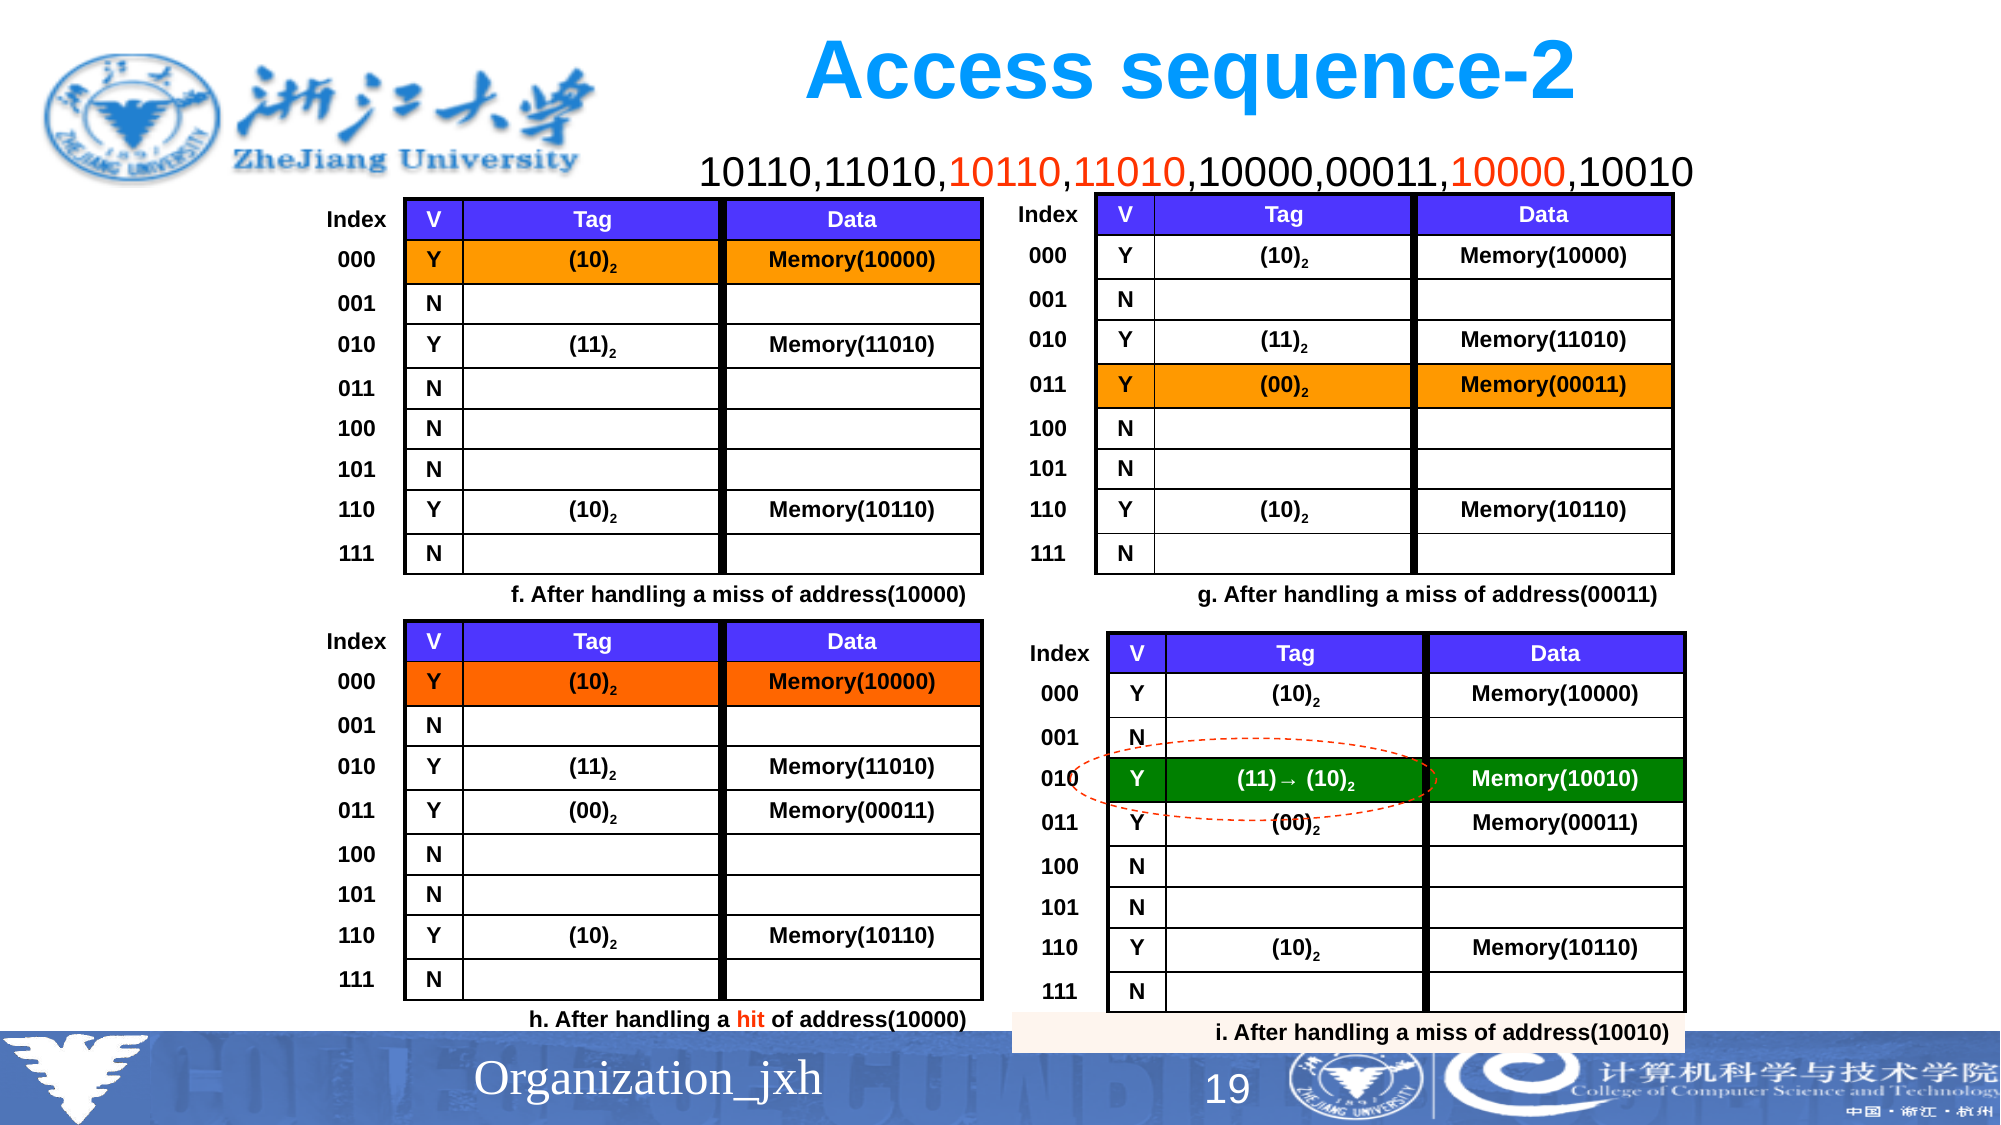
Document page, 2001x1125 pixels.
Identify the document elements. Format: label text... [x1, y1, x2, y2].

table_cell 111 [309, 534, 403, 574]
table_cell (10)2 [1167, 674, 1422, 717]
table_cell (10)2 [464, 662, 718, 705]
table_cell [727, 410, 980, 448]
table_cell [1167, 847, 1422, 886]
table_cell N [1110, 888, 1165, 927]
table_cell 000 [1000, 235, 1094, 279]
table_cell Y [407, 325, 462, 367]
table_cell 110 [309, 490, 403, 534]
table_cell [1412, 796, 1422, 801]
table_cell Memory(10000) [727, 241, 980, 283]
table_header Tag [464, 201, 718, 239]
table_cell Y [1098, 365, 1154, 407]
table_header V [407, 201, 462, 239]
table_cell 010 [1012, 758, 1098, 802]
table_cell Memory(10000) [727, 662, 980, 705]
table_cell h. After handling a hit of address(10000) [309, 1000, 982, 1040]
table_cell N [407, 835, 462, 874]
table_cell Memory(00011) [1430, 803, 1683, 845]
table_cell Memory(10110) [727, 916, 980, 958]
table_cell 101 [1000, 449, 1094, 489]
table_cell 000 [309, 662, 403, 706]
table_cell 011 [1012, 802, 1106, 846]
table_cell [464, 960, 718, 999]
table_cell (00)2 [1155, 365, 1410, 407]
table_cell 011 [1000, 364, 1094, 408]
table_cell [1167, 888, 1422, 927]
table_cell [727, 876, 980, 914]
table_cell 000 [309, 240, 403, 284]
table_cell Y [407, 916, 462, 958]
table_cell (11)2 [464, 325, 718, 367]
table_cell [1418, 450, 1671, 488]
table_cell [464, 535, 718, 573]
table_cell (10)2 [1155, 490, 1410, 533]
table_cell [464, 369, 718, 408]
table_cell (10)2 [464, 241, 718, 283]
table_cell (10)2 [464, 491, 718, 533]
table_cell 101 [309, 875, 403, 915]
table_header Data [1430, 635, 1683, 672]
table_cell [1155, 450, 1410, 488]
table_cell N [407, 707, 462, 745]
table_header Tag [464, 623, 718, 661]
table_cell [727, 369, 980, 408]
table_cell 010 [1000, 320, 1094, 364]
table_cell 100 [309, 834, 403, 875]
table_cell [1430, 973, 1683, 1011]
table_cell 100 [1000, 408, 1094, 449]
table_cell Y [407, 747, 462, 789]
table_cell Memory(11010) [1418, 321, 1671, 363]
table_cell N [1098, 534, 1154, 573]
table_cell N [407, 285, 462, 323]
table_cell 110 [1000, 489, 1094, 534]
table_header Index [309, 621, 403, 662]
table_cell Memory(10000) [1430, 674, 1683, 717]
table_cell N [1110, 847, 1165, 886]
table_cell Memory(10110) [1430, 929, 1683, 971]
table_cell 111 [1000, 534, 1094, 574]
table_cell N [1110, 718, 1165, 753]
table_cell [464, 876, 718, 914]
table_cell N [407, 450, 462, 489]
table_header V [1098, 196, 1154, 234]
table_cell Y [1098, 236, 1154, 278]
table_cell i. After handling a miss of address(10010) [1012, 1012, 1685, 1053]
table_cell [727, 835, 980, 874]
table_cell [727, 707, 980, 745]
table_cell [464, 285, 718, 323]
table_cell Y [1110, 929, 1165, 971]
table_header Index [1000, 194, 1094, 235]
table_cell Memory(00011) [1418, 365, 1671, 407]
table_cell [1167, 718, 1422, 757]
table_header V [1110, 635, 1165, 672]
table_cell (10)2 [464, 916, 718, 958]
table_cell [1155, 534, 1410, 573]
table_cell [1430, 847, 1683, 886]
table_cell 001 [1000, 279, 1094, 320]
table_cell 000 [1012, 673, 1106, 717]
table_cell Y [1110, 674, 1165, 717]
table_cell Memory(10110) [1418, 490, 1671, 533]
title Access sequence-2 [706, 0, 1676, 136]
table_cell 111 [309, 959, 403, 1000]
table_cell [464, 707, 718, 745]
table_cell 001 [309, 706, 403, 746]
table_cell Memory(10010) [1430, 759, 1683, 801]
table_cell Y [1098, 490, 1154, 533]
table_cell 111 [1012, 972, 1106, 1012]
table_cell N [1098, 280, 1154, 319]
table_cell [464, 410, 718, 448]
table_cell N [407, 369, 462, 408]
table_cell g. After handling a miss of address(00011) [1000, 574, 1673, 615]
table_header Data [727, 623, 980, 661]
table_cell 100 [309, 409, 403, 449]
table_cell (10)2 [1155, 236, 1410, 278]
table_cell Memory(10000) [1418, 236, 1671, 278]
table_cell Y [1110, 806, 1165, 845]
table_cell N [1098, 450, 1154, 488]
table_cell Memory(10110) [727, 491, 980, 533]
table_cell N [1110, 973, 1165, 1011]
table_cell [1155, 409, 1410, 448]
table_cell 010 [309, 324, 403, 368]
table_cell Memory(11010) [727, 325, 980, 367]
table_cell (00)2 [464, 791, 718, 833]
table_cell Memory(00011) [727, 791, 980, 833]
table_cell 110 [1012, 928, 1106, 972]
table_cell [1155, 280, 1410, 319]
table_cell [1430, 718, 1683, 757]
table_header Tag [1167, 635, 1422, 672]
table_header Index [309, 199, 403, 240]
table_cell [464, 450, 718, 489]
table_cell [727, 285, 980, 323]
picture [0, 1031, 2000, 1125]
table_cell (10)2 [1167, 929, 1422, 971]
table_cell Y [407, 241, 462, 283]
table_cell 001 [1012, 717, 1106, 758]
table_cell Memory(11010) [727, 747, 980, 789]
table_cell Y [407, 491, 462, 533]
table_cell 010 [309, 746, 403, 790]
table_cell [1418, 280, 1671, 319]
table_cell [464, 835, 718, 874]
table_header Tag [1155, 196, 1410, 234]
table_header Data [727, 201, 980, 239]
table_cell [1418, 534, 1671, 573]
table_cell (11)2 [1155, 321, 1410, 363]
table_cell N [407, 410, 462, 448]
table_cell 110 [309, 915, 403, 959]
table_cell 101 [1012, 887, 1106, 928]
table_cell [727, 450, 980, 489]
table_cell N [407, 960, 462, 999]
table_cell [1430, 888, 1683, 927]
table_cell f. After handling a miss of address(10000) [309, 574, 982, 615]
table_cell 101 [309, 449, 403, 490]
table_cell Y [407, 791, 462, 833]
table_cell N [1098, 409, 1154, 448]
table_cell [727, 535, 980, 573]
table_cell (00)2 [1167, 803, 1422, 845]
table_header Data [1418, 196, 1671, 234]
list 10110,11010,10110,11010,10000,00011,10000,10010 [683, 136, 1751, 280]
table_cell Y [1098, 321, 1154, 363]
table_cell [727, 960, 980, 999]
table_cell 011 [309, 790, 403, 834]
picture [31, 46, 604, 188]
table_header Index [1012, 633, 1106, 673]
table_cell [1418, 409, 1671, 448]
table_cell (11)2 [464, 747, 718, 789]
table_header V [407, 623, 462, 661]
table_cell N [407, 876, 462, 914]
table_cell 100 [1012, 846, 1106, 887]
text_box [1070, 738, 1437, 821]
table_cell Y [407, 662, 462, 705]
table_cell 011 [309, 368, 403, 409]
table_cell [1167, 973, 1422, 1011]
table_cell N [407, 535, 462, 573]
table_cell 001 [309, 284, 403, 324]
